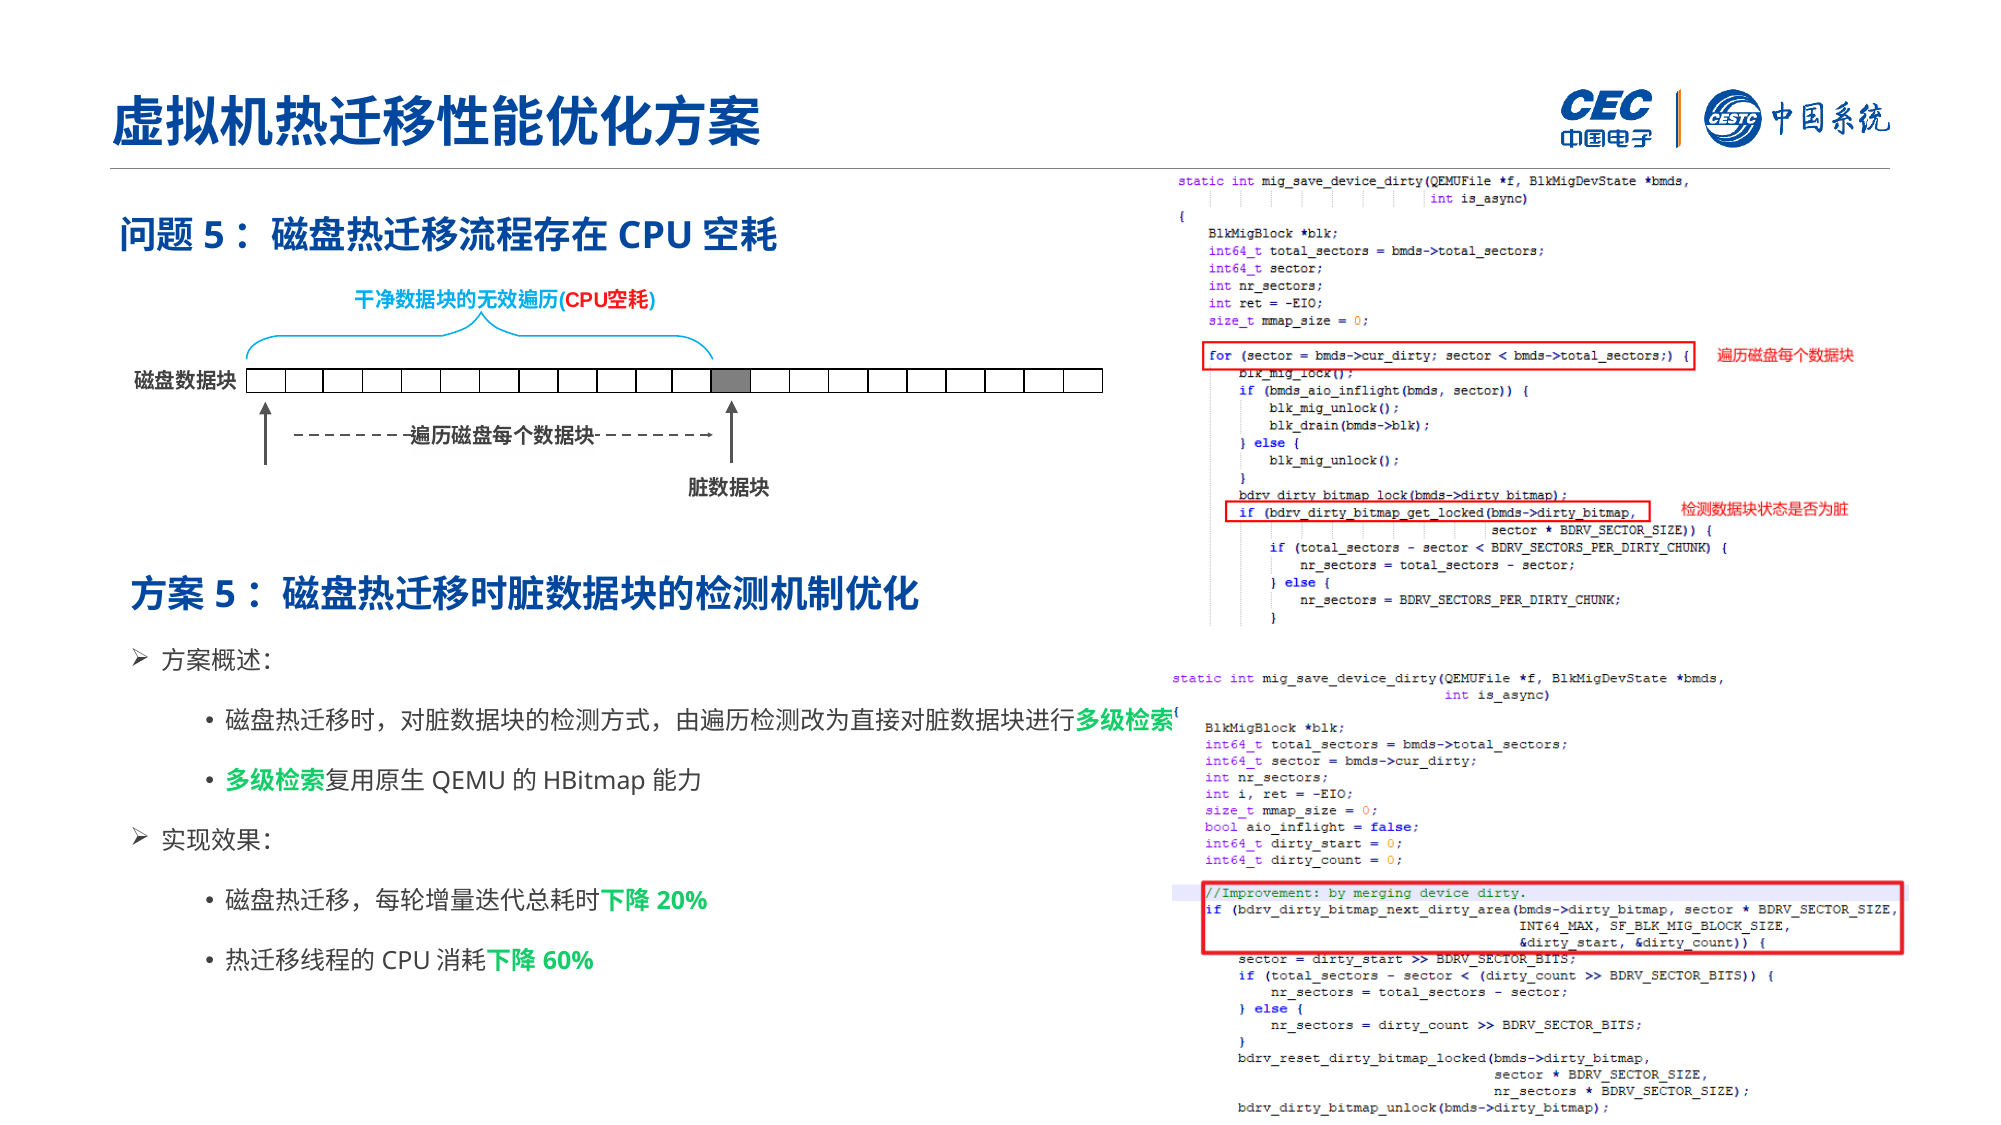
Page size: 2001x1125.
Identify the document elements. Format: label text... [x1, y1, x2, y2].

picture [1561, 89, 1890, 148]
picture [1171, 673, 1909, 1124]
text_box 虚拟机热迁移性能优化方案 [100, 81, 795, 158]
text_box 问题5：磁盘热迁移流程存在CPU空耗 [104, 158, 1825, 264]
picture [1177, 171, 1915, 627]
text_box 方案5：磁盘热迁移时脏数据块的检测机制优化 方案概述： 磁盘热迁移时，对脏数据块的检测方式，由遍历检测改为直接对脏数据块进行多级检索 多级检索复用原生QEMU的HBitmap能力 实现效果： 磁盘热迁移，每轮增量迭代总耗时下降20% 热迁移线程的CPU消耗下降60% [115, 517, 1319, 982]
picture [88, 279, 1106, 505]
